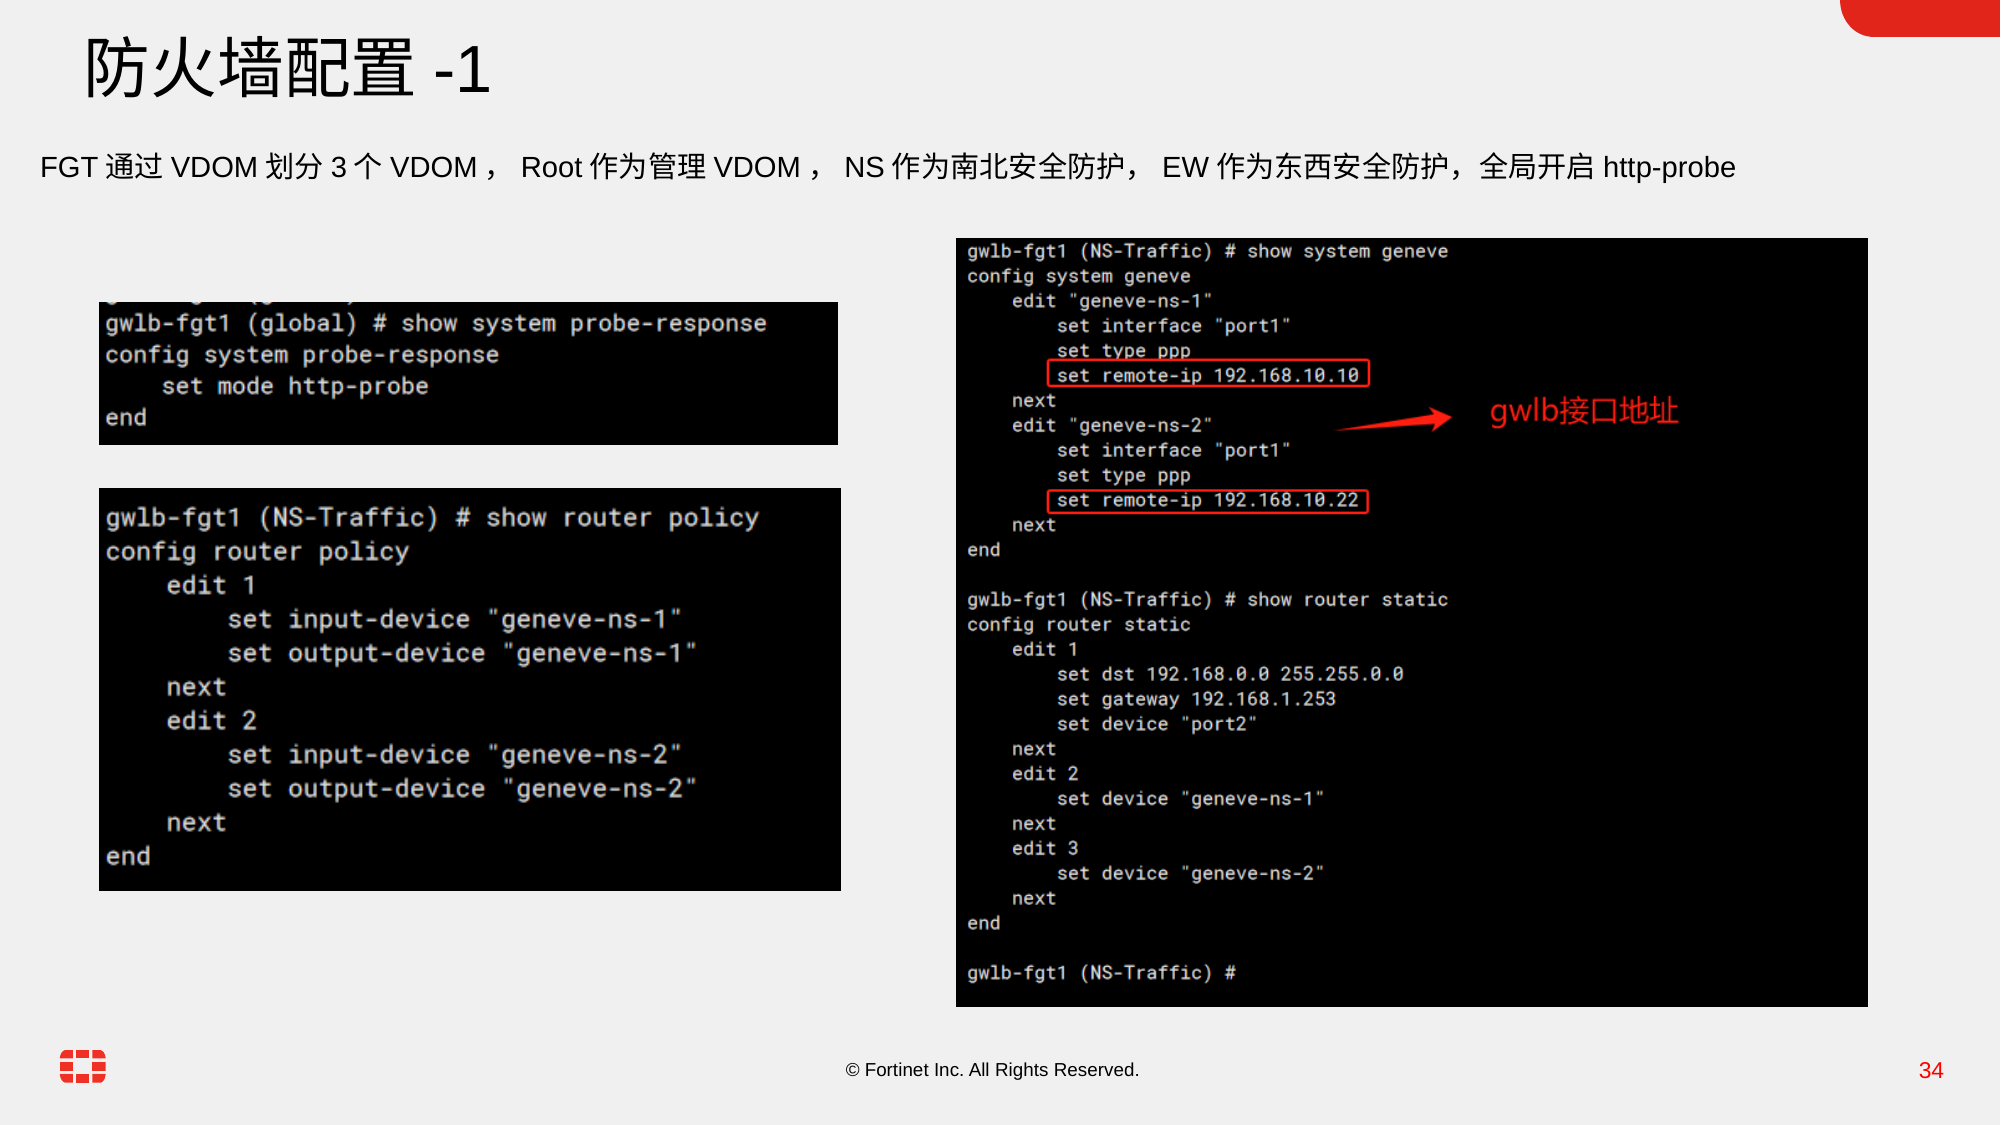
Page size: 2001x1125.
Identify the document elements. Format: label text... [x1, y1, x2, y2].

text_box FGT通过VDOM划分3个VDOM，Root作为管理VDOM，NS作为南北安全防护，EW作为东西安全防护，全局开启http-probe [25, 145, 1752, 192]
picture [99, 488, 841, 891]
picture [99, 302, 838, 445]
picture [956, 238, 1868, 1007]
text_box 防火墙配置-1 [69, 28, 508, 115]
